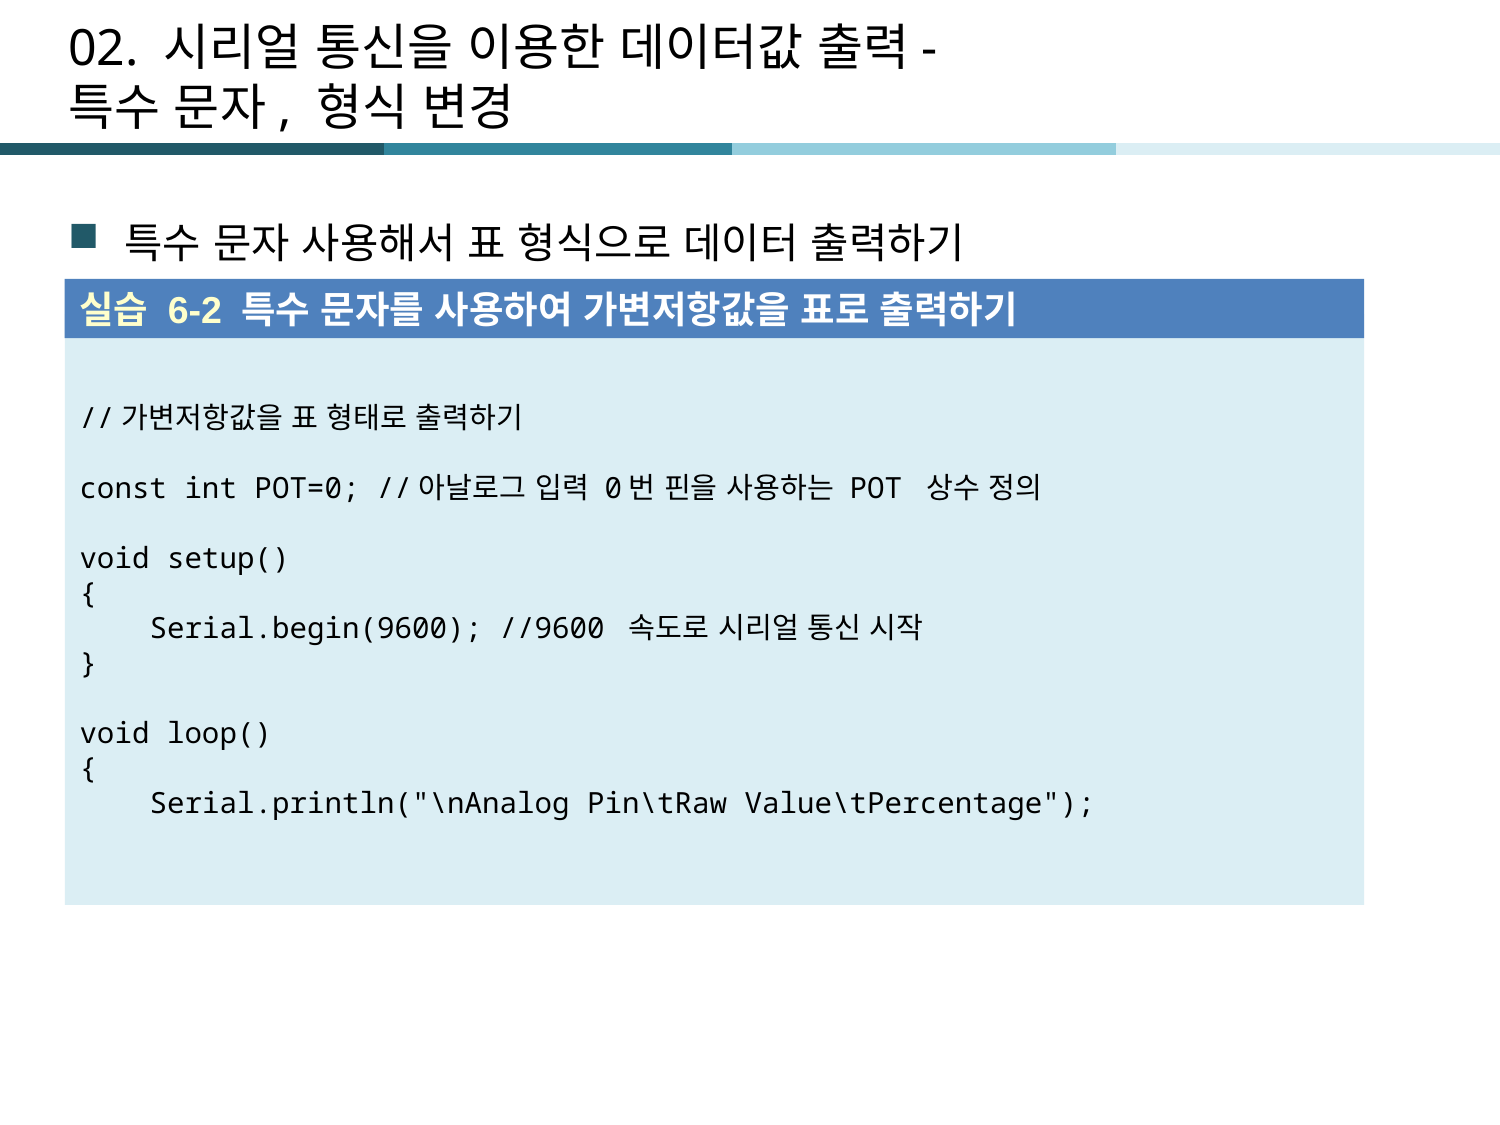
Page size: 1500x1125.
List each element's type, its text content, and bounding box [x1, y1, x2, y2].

list 특수 문자 사용해서 표 형식으로 데이터 출력하기 [53, 184, 1447, 1071]
title 02. 시리얼 통신을 이용한 데이터값 출력- 특수 문자, 형식 변경 [53, 30, 1447, 121]
text_box //가변저항값을 표 형태로 출력하기 const int POT=0; //아날로그 입력 0번 핀을 사용하는 POT 상수 정의 void setup() { Serial.begin(9600); //9600 속도로 시리얼 통신 시작 } void loop() { Serial.println("\nAnalog Pin\tRaw Value\tPercentage"); [64, 339, 1365, 905]
text_box 실습 6-2 특수 문자를 사용하여 가변저항값을 표로 출력하기 [64, 278, 1365, 339]
